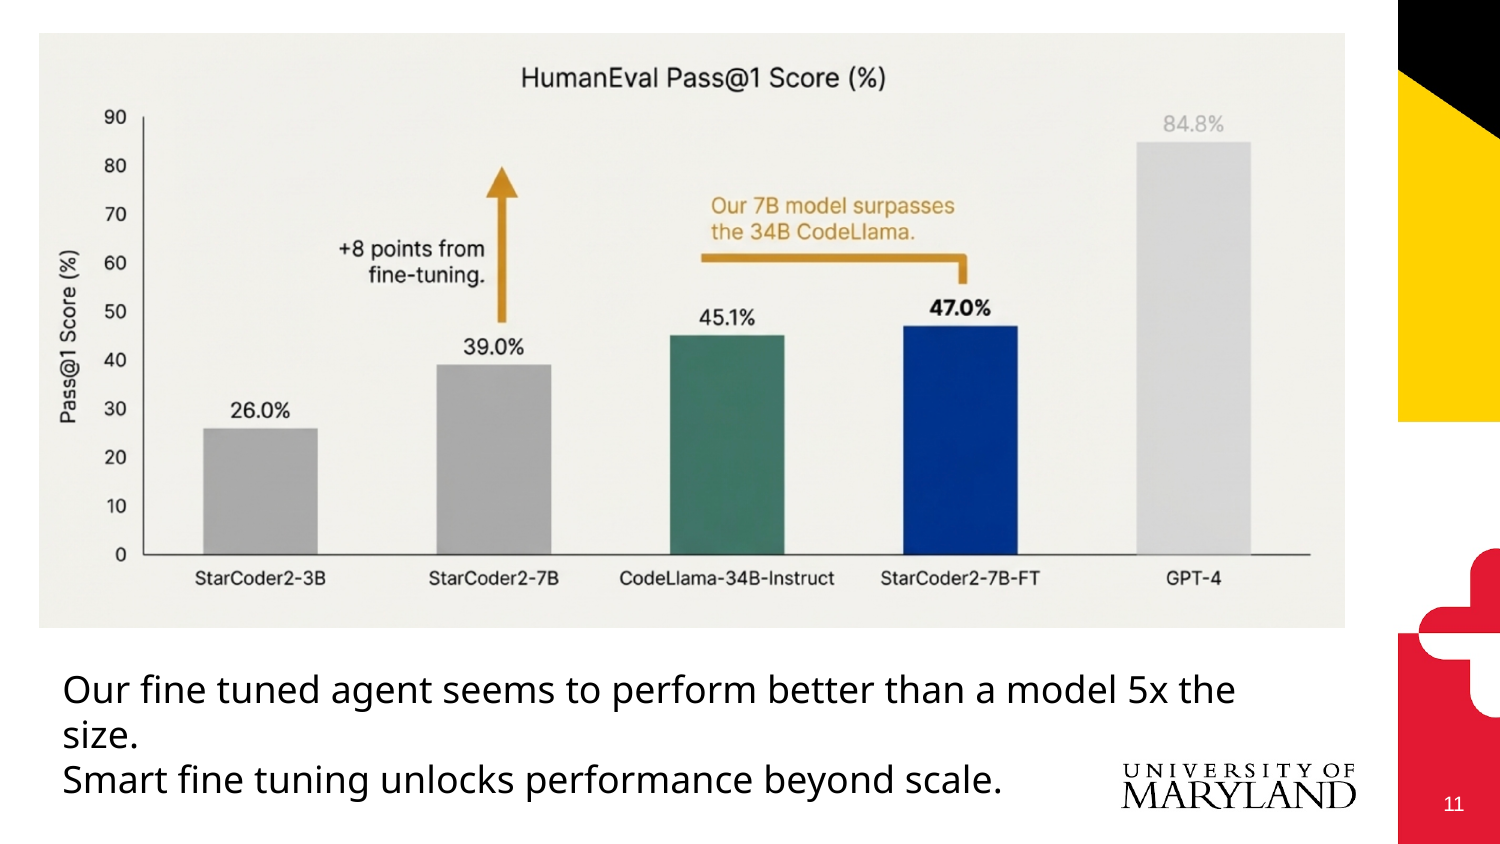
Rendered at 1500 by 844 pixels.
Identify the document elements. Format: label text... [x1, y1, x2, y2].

slide_number ‹#› [1389, 775, 1480, 841]
picture [0, 0, 1500, 844]
text_box Our fine tuned agent seems to perform better than a model 5x the size. Smart fine tuning unlocks performance beyond scale. [47, 651, 1293, 750]
